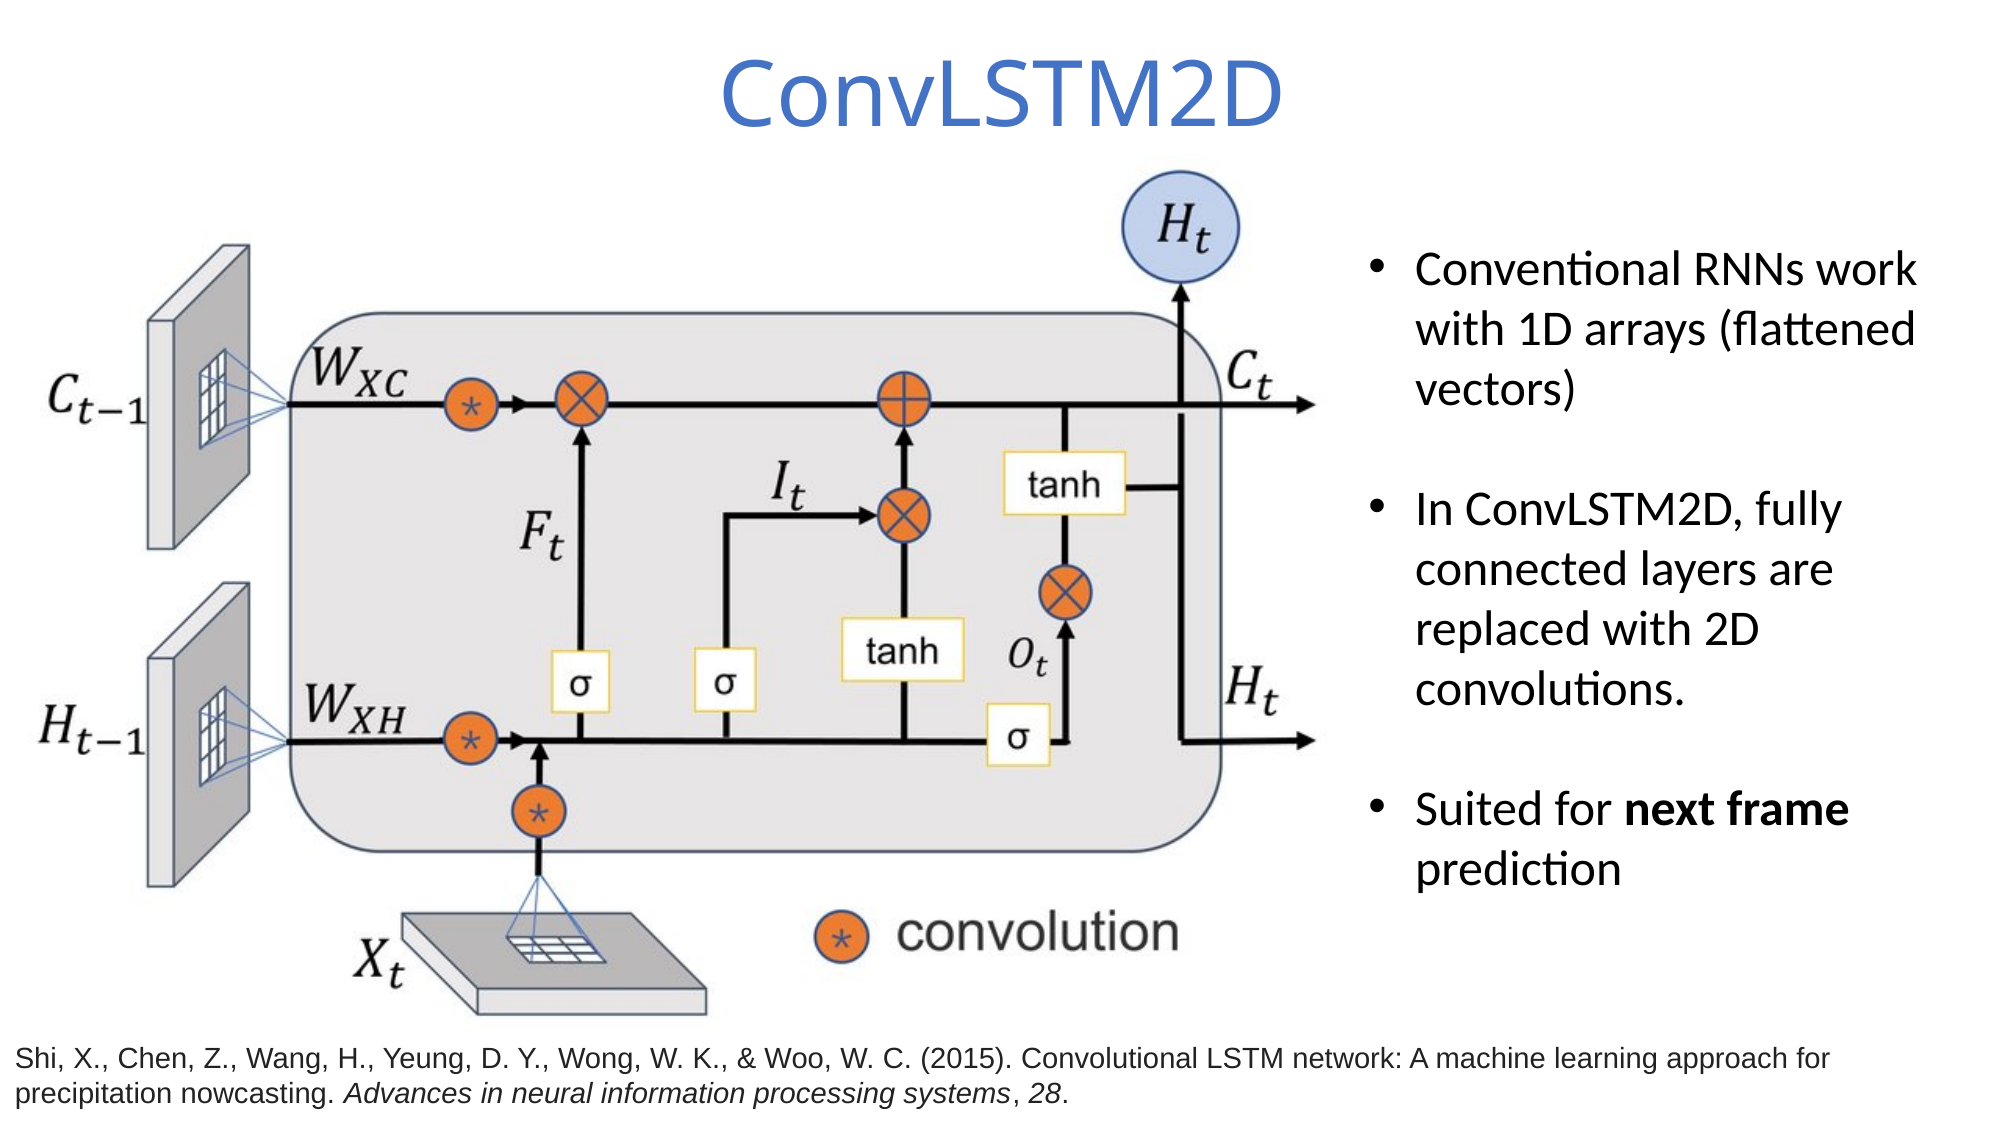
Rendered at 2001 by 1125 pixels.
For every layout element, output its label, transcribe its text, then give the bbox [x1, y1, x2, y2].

text_box Shi, X., Chen, Z., Wang, H., Yeung, D. Y., Wong, W. K., & Woo, W. C. (2015). Convolutional LSTM network: A machine learning approach for precipitation nowcasting. Advances in neural information processing systems, 28. [0, 1032, 2000, 1117]
title ConvLSTM2D [52, 0, 1954, 205]
text_box Conventional RNNs work with 1D arrays (flattened vectors) In ConvLSTM2D, fully connected layers are replaced with 2D convolutions. Suited for next frame prediction [1356, 228, 1956, 904]
picture [27, 106, 1356, 1063]
